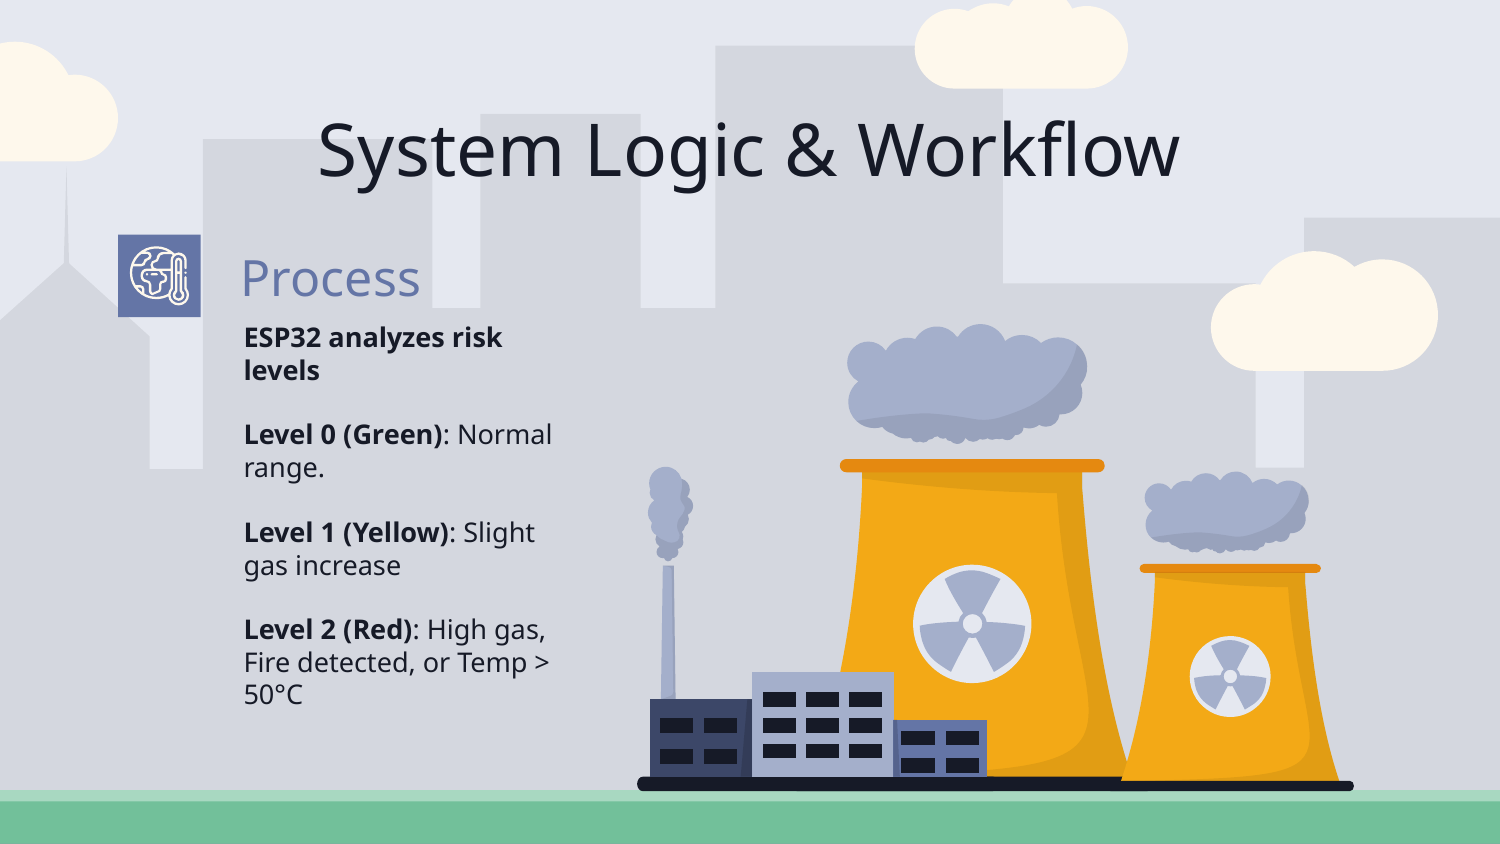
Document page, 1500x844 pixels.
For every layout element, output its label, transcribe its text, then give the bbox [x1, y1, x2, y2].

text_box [1106, 471, 1383, 792]
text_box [791, 323, 1197, 792]
subtitle ESP32 analyzes risk levels Level 0 (Green): Normal range. Level 1 (Yellow): Slight gas increase Level 2 (Red): High gas, Fire detected, or Temp > 50°C [228, 305, 598, 773]
text_box [118, 234, 201, 318]
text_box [636, 466, 999, 792]
text_box [1210, 251, 1438, 371]
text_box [129, 245, 190, 306]
title System Logic & Workflow [118, 88, 1382, 200]
title Process [225, 230, 595, 322]
